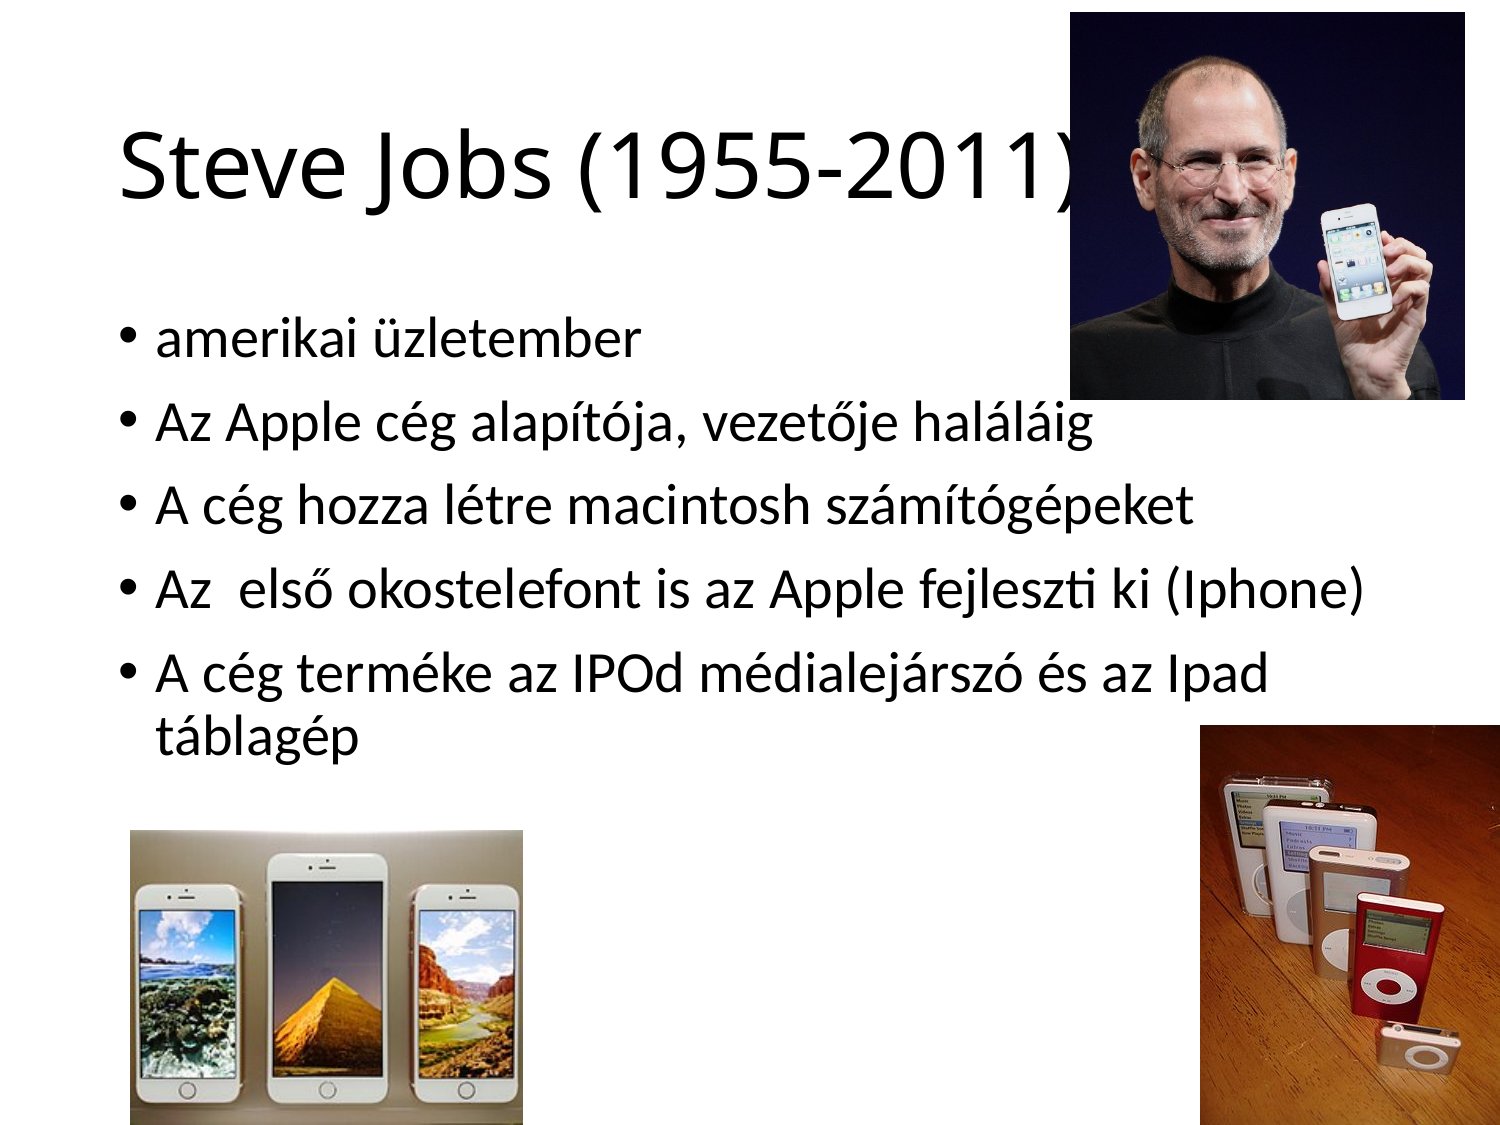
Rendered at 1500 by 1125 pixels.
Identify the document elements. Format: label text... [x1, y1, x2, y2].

picture [1069, 12, 1465, 400]
title Steve Jobs (1955-2011) [103, 59, 1069, 278]
list amerikai üzletember Az Apple cég alapítója, vezetője haláláig A cég hozza létre macintosh számítógépeket Az első okostelefont is az Apple fejleszti ki (Iphone) A cég terméke az IPOd médialejárszó és az Ipad táblagép [103, 299, 1397, 1014]
picture [1200, 725, 1500, 1125]
picture [130, 829, 523, 1125]
